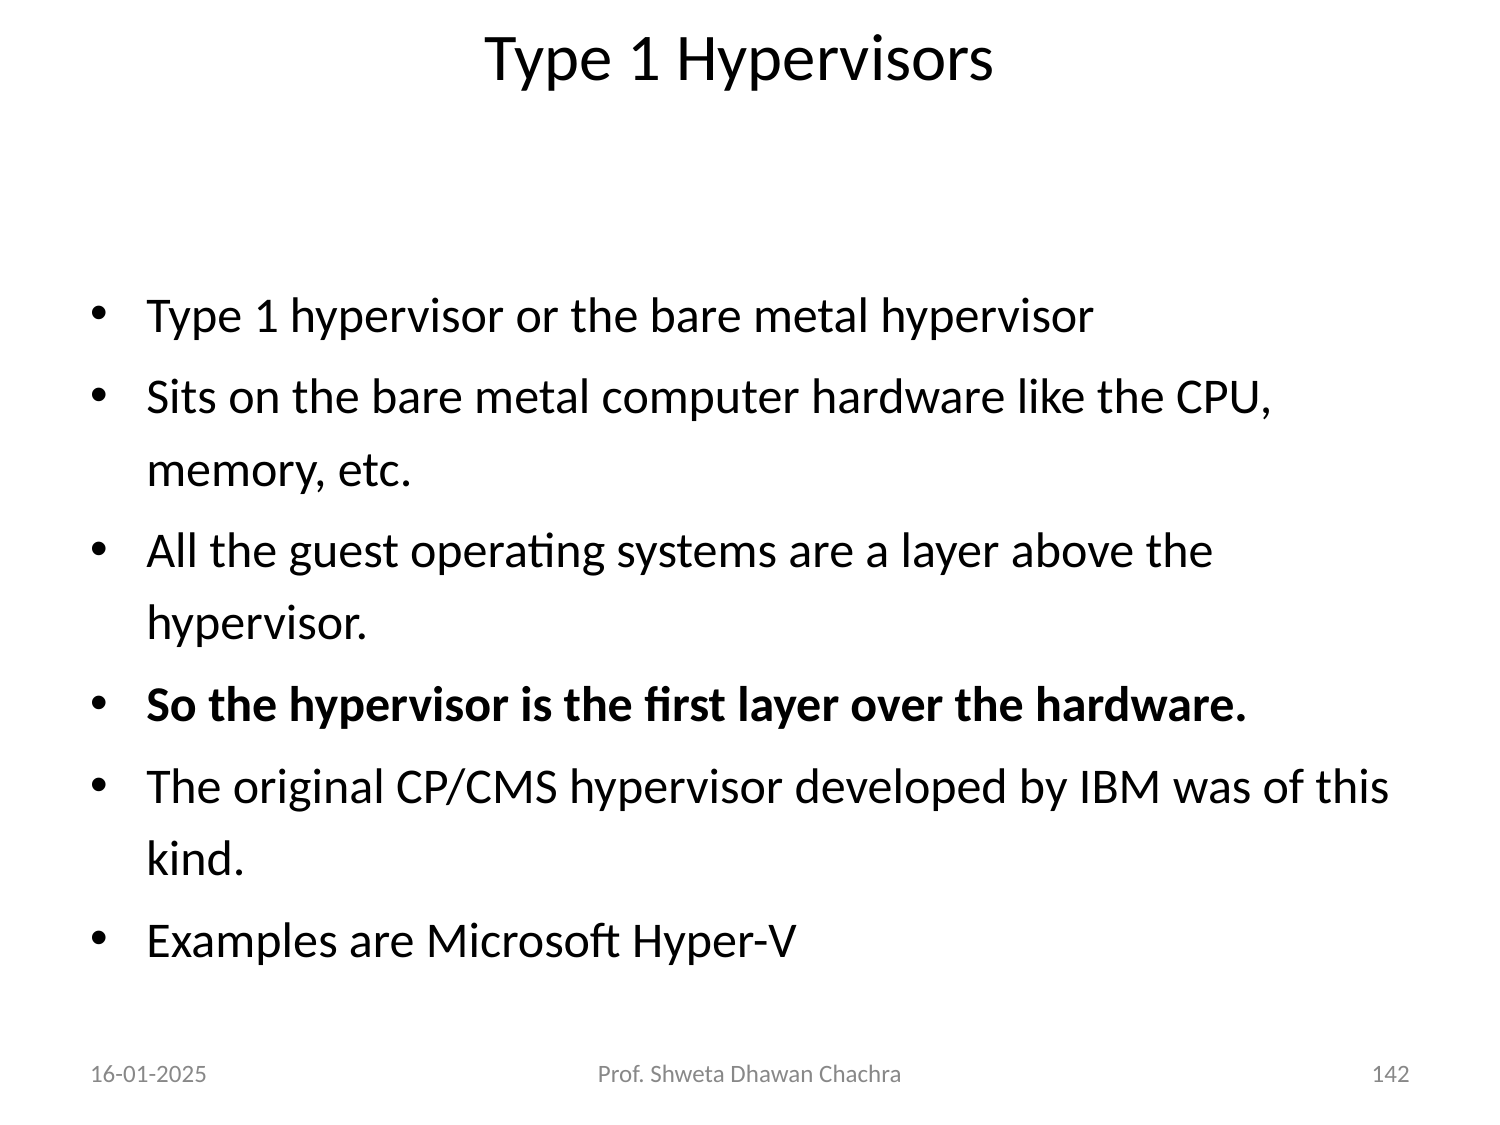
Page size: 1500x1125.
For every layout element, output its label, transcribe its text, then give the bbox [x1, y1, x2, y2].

footer Prof. Shweta Dhawan Chachra [512, 1042, 988, 1103]
slide_number ‹#› [1074, 1042, 1425, 1103]
list Type 1 hypervisor or the bare metal hypervisor Sits on the bare metal computer hardware like the CPU, memory, etc. All the guest operating systems are a layer above the hypervisor. So the hypervisor is the first layer over the hardware. The original CP/CMS hypervisor developed by IBM was of this kind. Examples are Microsoft Hyper-V [75, 262, 1425, 1005]
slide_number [75, 1042, 425, 1103]
text_box Type 1 Hypervisors [64, 1, 1415, 106]
